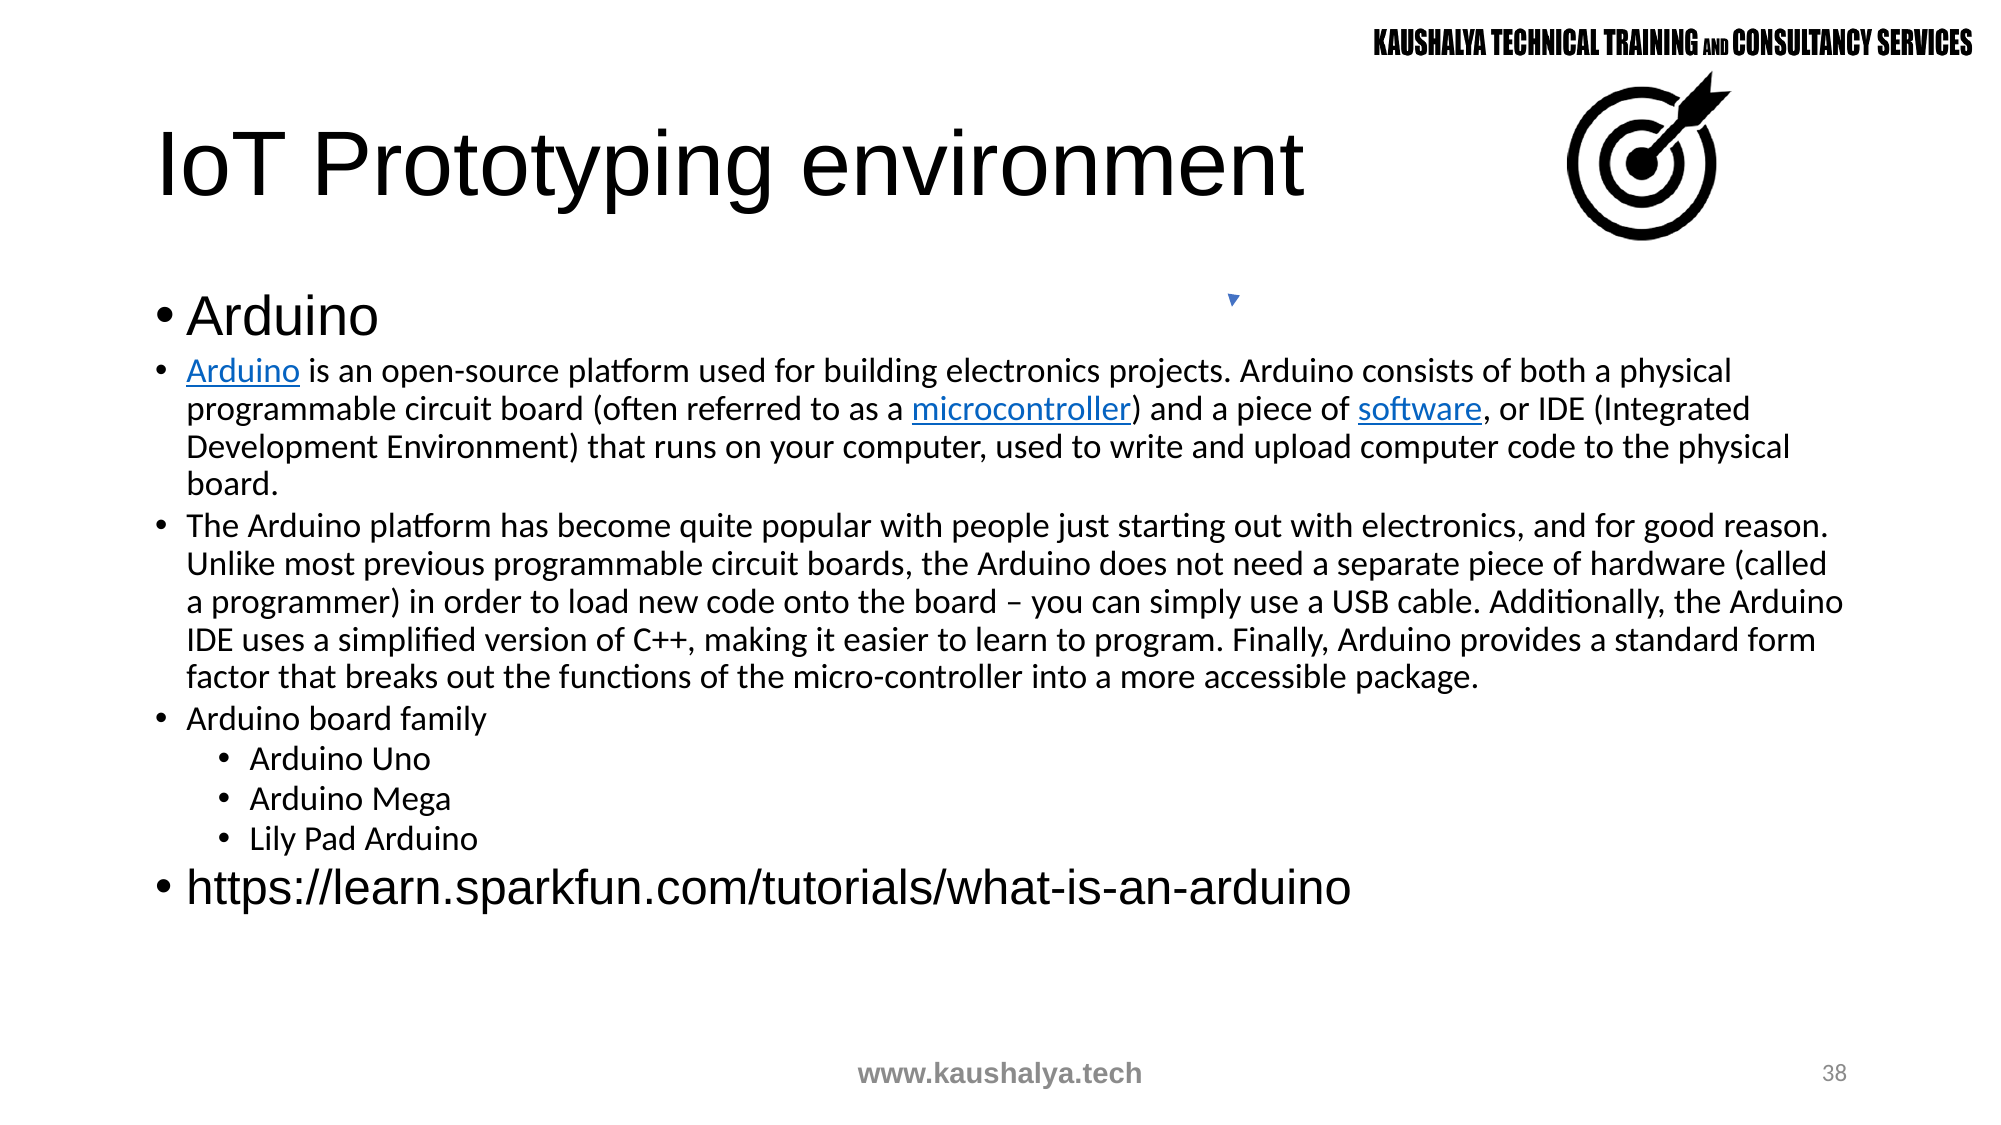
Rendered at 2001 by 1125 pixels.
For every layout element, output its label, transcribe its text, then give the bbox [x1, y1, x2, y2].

picture [1343, 3, 1999, 250]
list Arduino Arduino is an open-source platform used for building electronics projects. Arduino consists of both a physical programmable circuit board (often referred to as a microcontroller) and a piece of software, or IDE (Integrated Development Environment) that runs on your computer, used to write and upload computer code to the physical board. The Arduino platform has become quite popular with people just starting out with electronics, and for good reason. Unlike most previous programmable circuit boards, the Arduino does not need a separate piece of hardware (called a programmer) in order to load new code onto the board – you can simply use a USB cable. Additionally, the Arduino IDE uses a simplified version of C++, making it easier to learn to program. Finally, Arduino provides a standard form factor that breaks out the functions of the micro-controller into a more accessible package. Arduino board family Arduino Uno Arduino Mega Lily Pad Arduino https://learn.sparkfun.com/tutorials/what-is-an-arduino [140, 280, 1863, 1014]
slide_number 38 [1413, 1041, 1863, 1103]
title IoT Prototyping environment [140, 53, 1863, 278]
footer www.kaushalya.tech [663, 1041, 1338, 1103]
